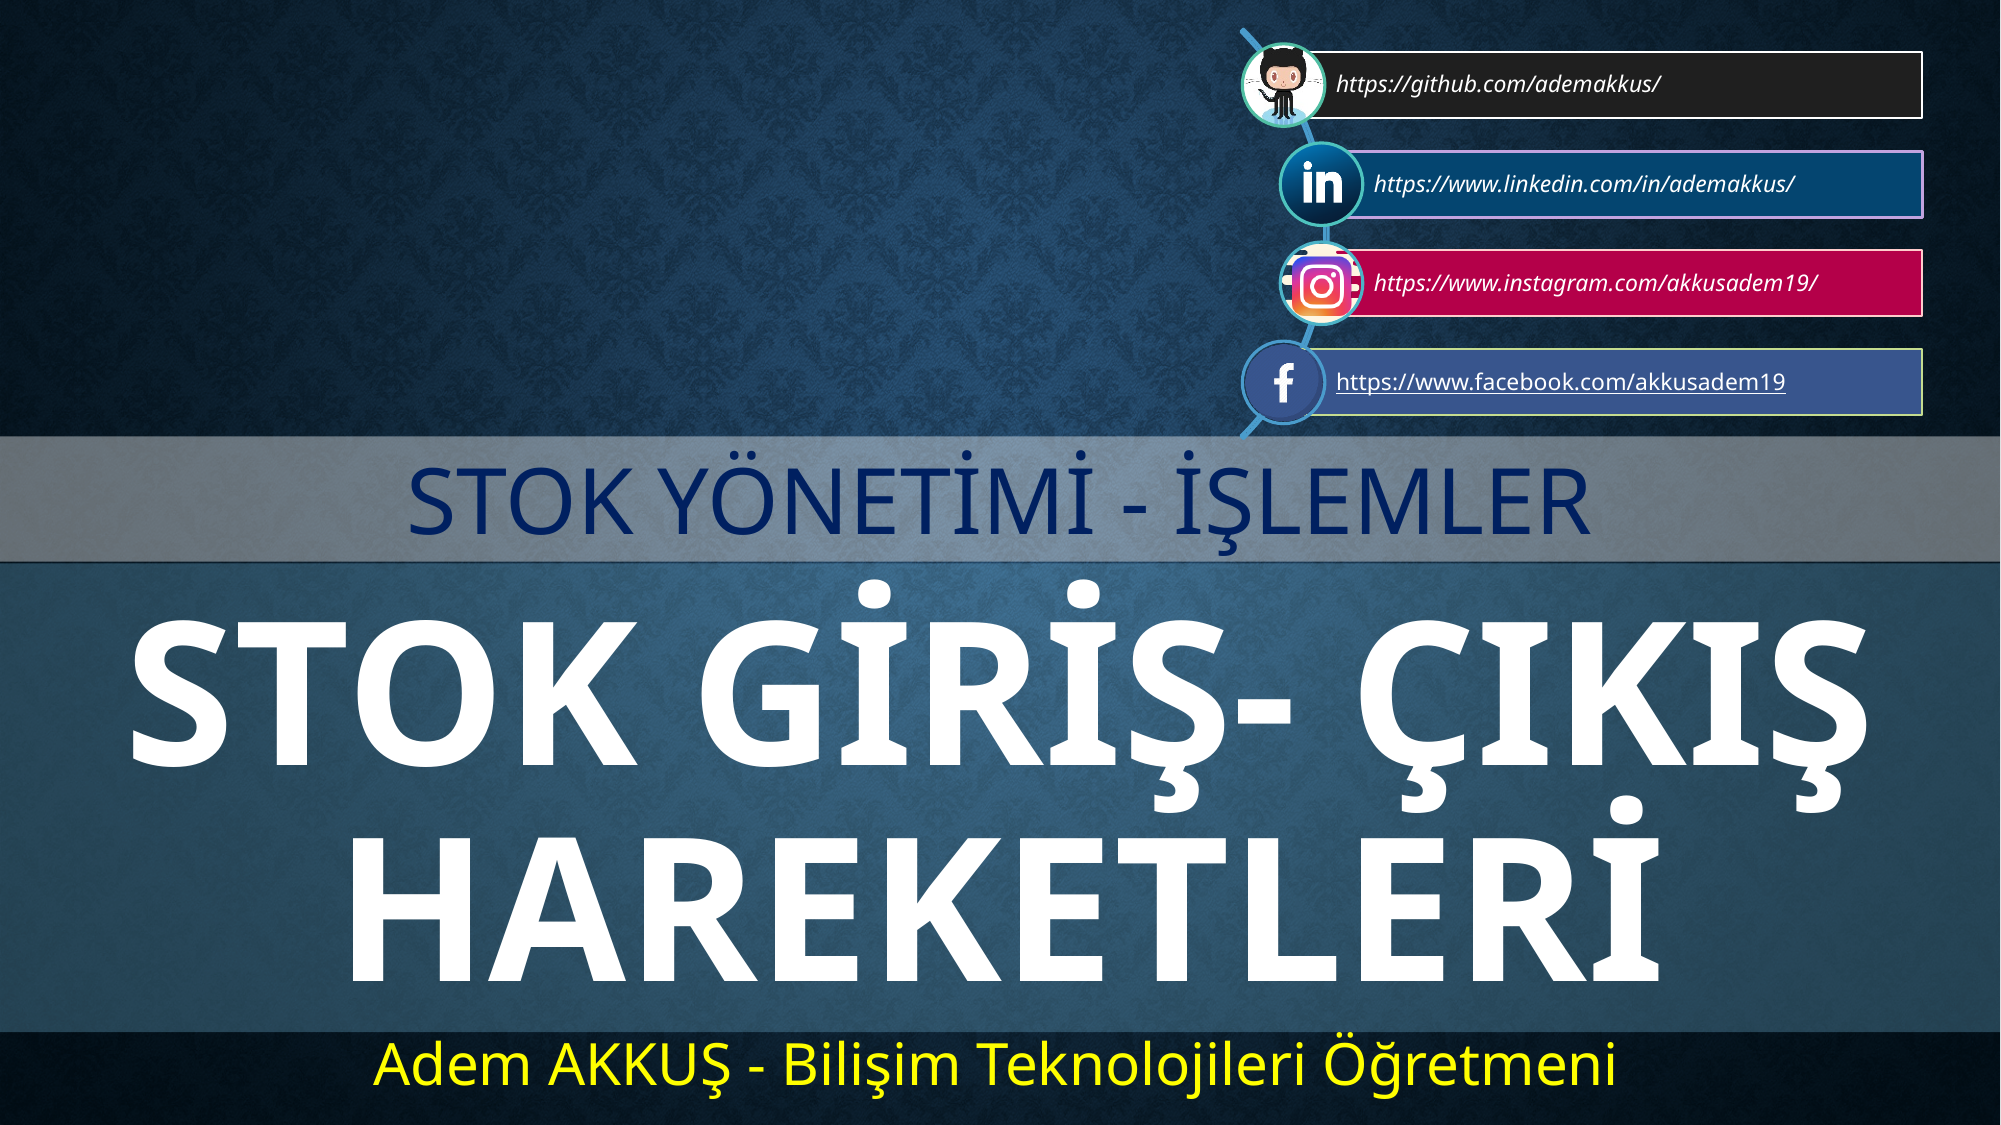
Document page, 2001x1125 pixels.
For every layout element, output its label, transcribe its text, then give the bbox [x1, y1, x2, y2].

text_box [1233, 18, 1929, 449]
footer Adem AKKUŞ - Bilişim Teknolojileri Öğretmeni [288, 1032, 1634, 1092]
title Stok yönetimi - İŞLEMLER [0, 436, 2000, 562]
text_box Stok giriş- çıkış hareketleri [0, 563, 2000, 1033]
